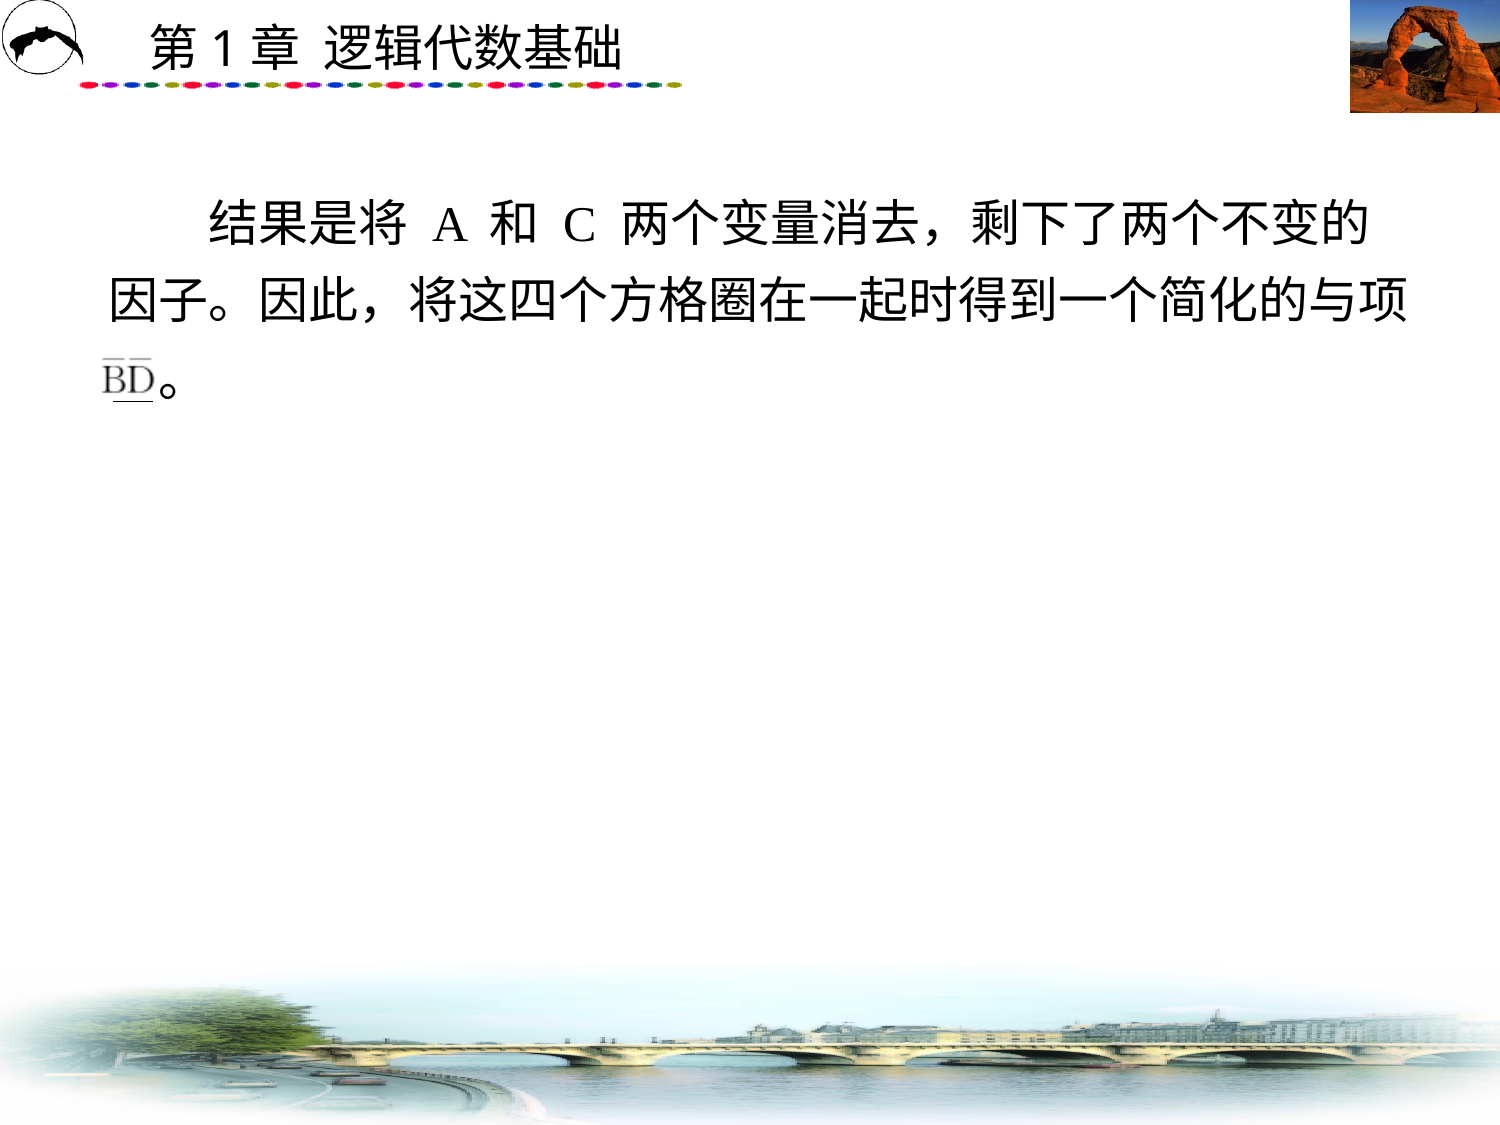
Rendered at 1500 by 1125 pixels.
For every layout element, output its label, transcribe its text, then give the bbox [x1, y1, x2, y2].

picture [74, 78, 691, 91]
picture [1350, 0, 1500, 113]
picture [0, 0, 100, 75]
picture [0, 962, 1500, 1125]
picture [88, 337, 160, 401]
title 结果是将 A 和 C 两个变量消去，剩下了两个不变的因子。因此，将这四个方格圈在一起时得到一个简化的与项 􀭻。 [93, 87, 1426, 1013]
